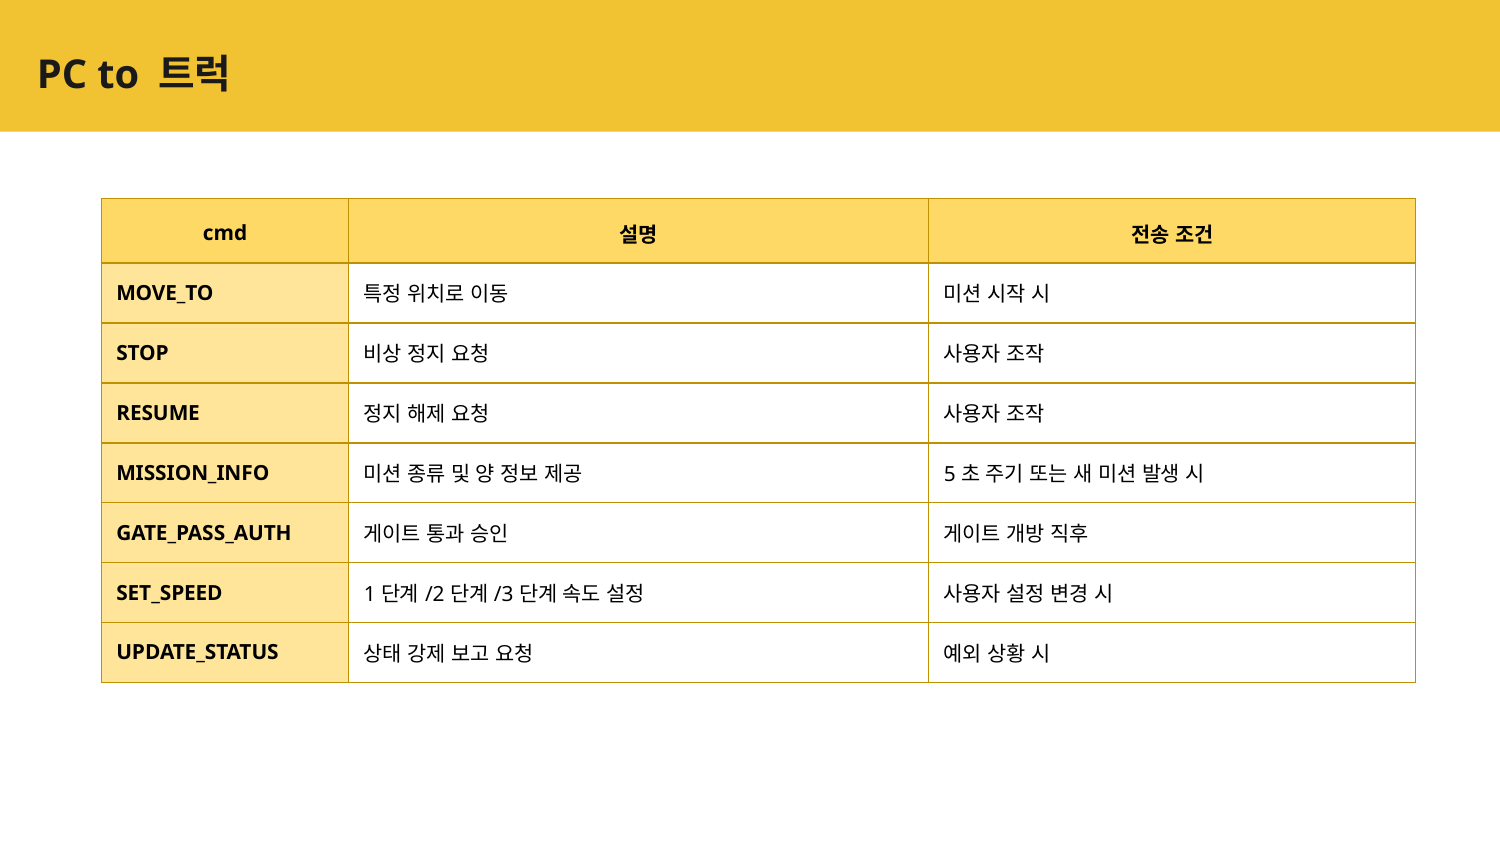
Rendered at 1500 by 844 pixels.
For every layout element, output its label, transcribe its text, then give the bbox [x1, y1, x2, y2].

table_cell 정지 해제 요청 [349, 384, 928, 442]
table_header 설명 [349, 199, 928, 262]
title PC to 트럭 [21, 27, 1284, 116]
table_cell 상태 강제 보고 요청 [349, 623, 928, 682]
table_cell 5초 주기 또는 새 미션 발생 시 [929, 444, 1415, 502]
table_cell 특정 위치로 이동 [349, 264, 928, 322]
table_cell RESUME [102, 384, 348, 442]
table_header 전송 조건 [929, 199, 1415, 262]
table_cell UPDATE_STATUS [102, 623, 348, 682]
table_cell SET_SPEED [102, 563, 348, 622]
table_cell STOP [102, 324, 348, 382]
table_cell 1단계/2단계/3단계 속도 설정 [349, 563, 928, 622]
table_cell 게이트 개방 직후 [929, 503, 1415, 562]
table_cell 게이트 통과 승인 [349, 503, 928, 562]
table_cell 사용자 조작 [929, 384, 1415, 442]
table_cell 예외 상황 시 [929, 623, 1415, 682]
table_cell 미션 종류 및 양 정보 제공 [349, 444, 928, 502]
table_header cmd [102, 199, 348, 262]
table_cell 사용자 설정 변경 시 [929, 563, 1415, 622]
table_cell 사용자 조작 [929, 324, 1415, 382]
table_cell MISSION_INFO [102, 444, 348, 502]
table_cell 미션 시작 시 [929, 264, 1415, 322]
table_cell 비상 정지 요청 [349, 324, 928, 382]
table_cell GATE_PASS_AUTH [102, 503, 348, 562]
table_cell MOVE_TO [102, 264, 348, 322]
